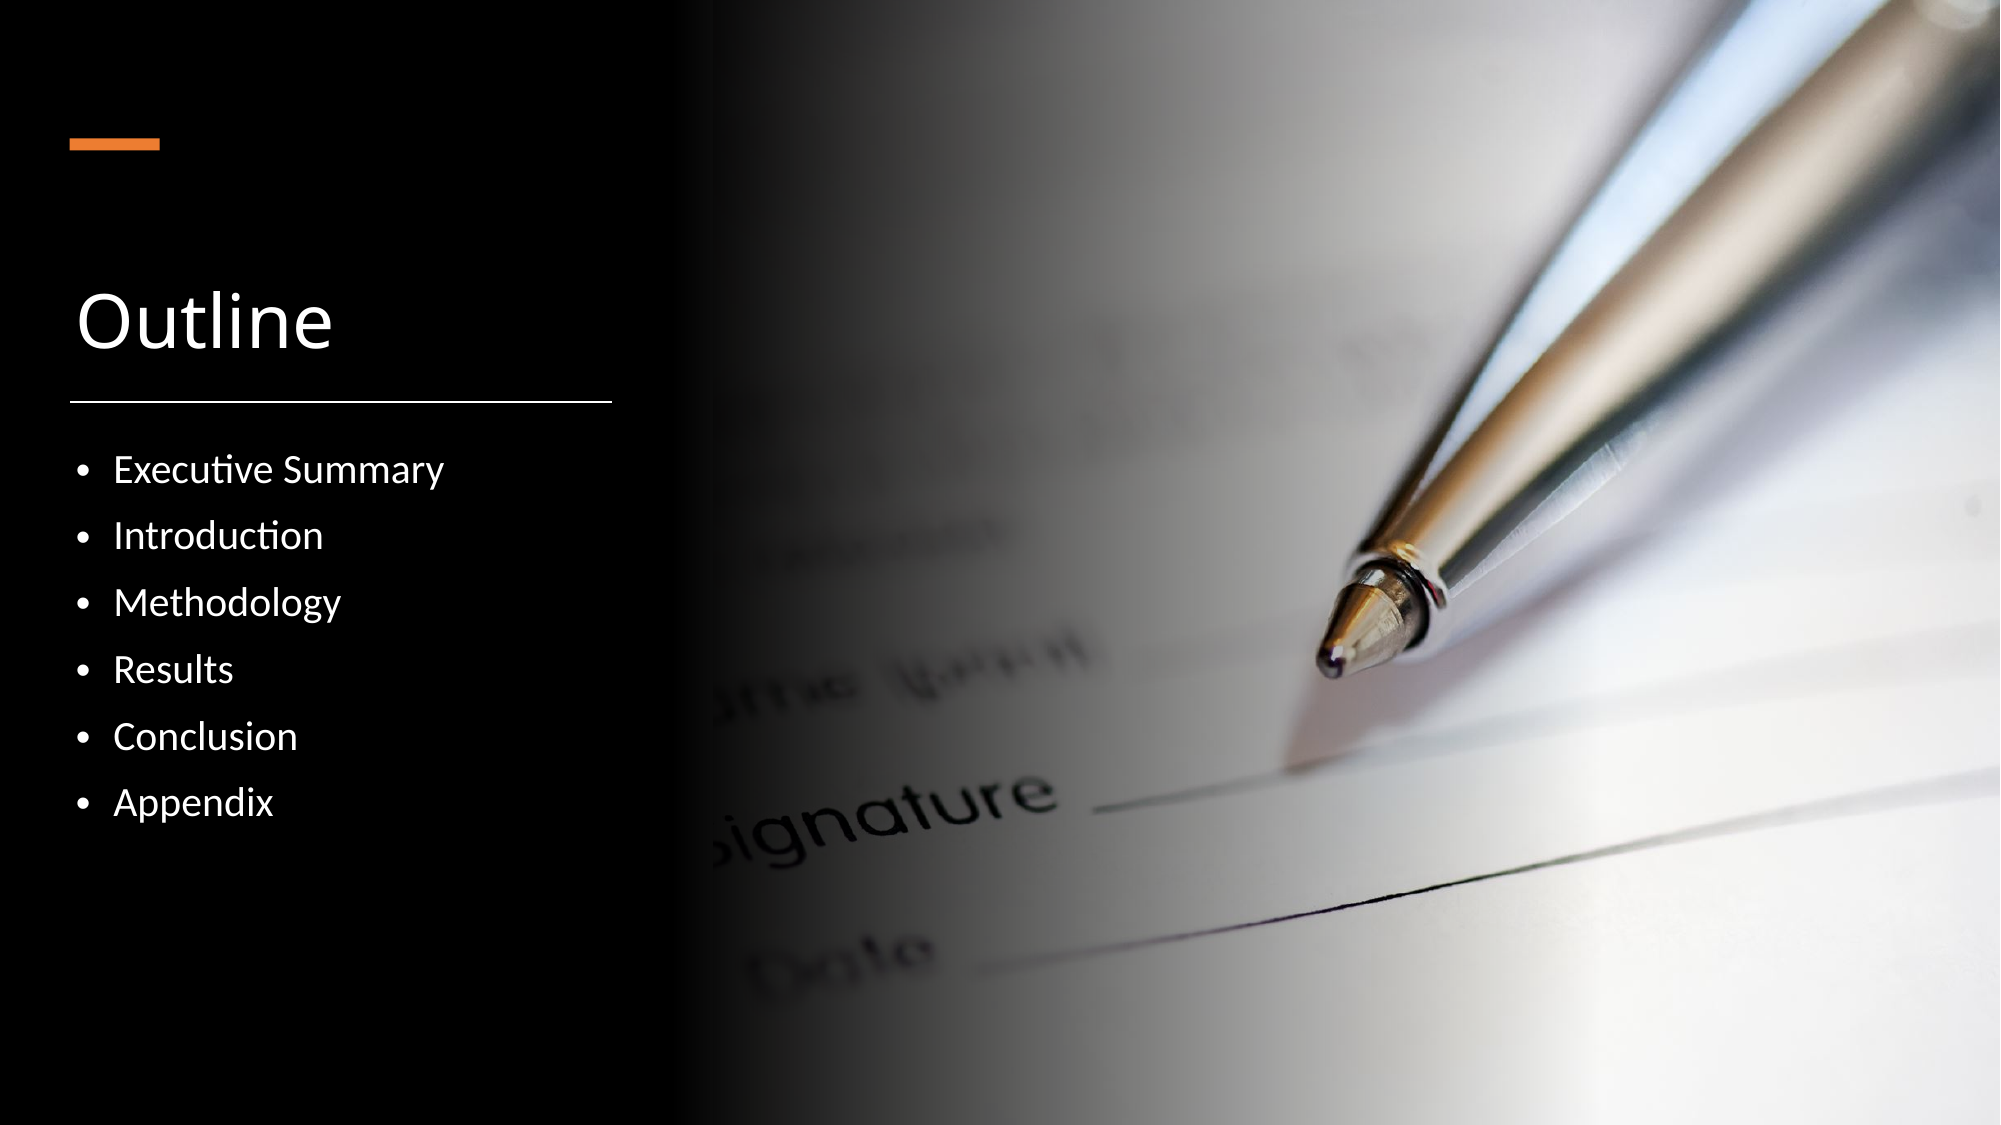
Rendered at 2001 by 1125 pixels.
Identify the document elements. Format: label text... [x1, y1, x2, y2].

text_box Executive Summary Introduction Methodology Results Conclusion Appendix [60, 445, 713, 1043]
text_box [69, 137, 161, 151]
text_box Outline [60, 190, 625, 375]
text_box [0, 0, 713, 1125]
picture [713, 0, 2000, 1125]
